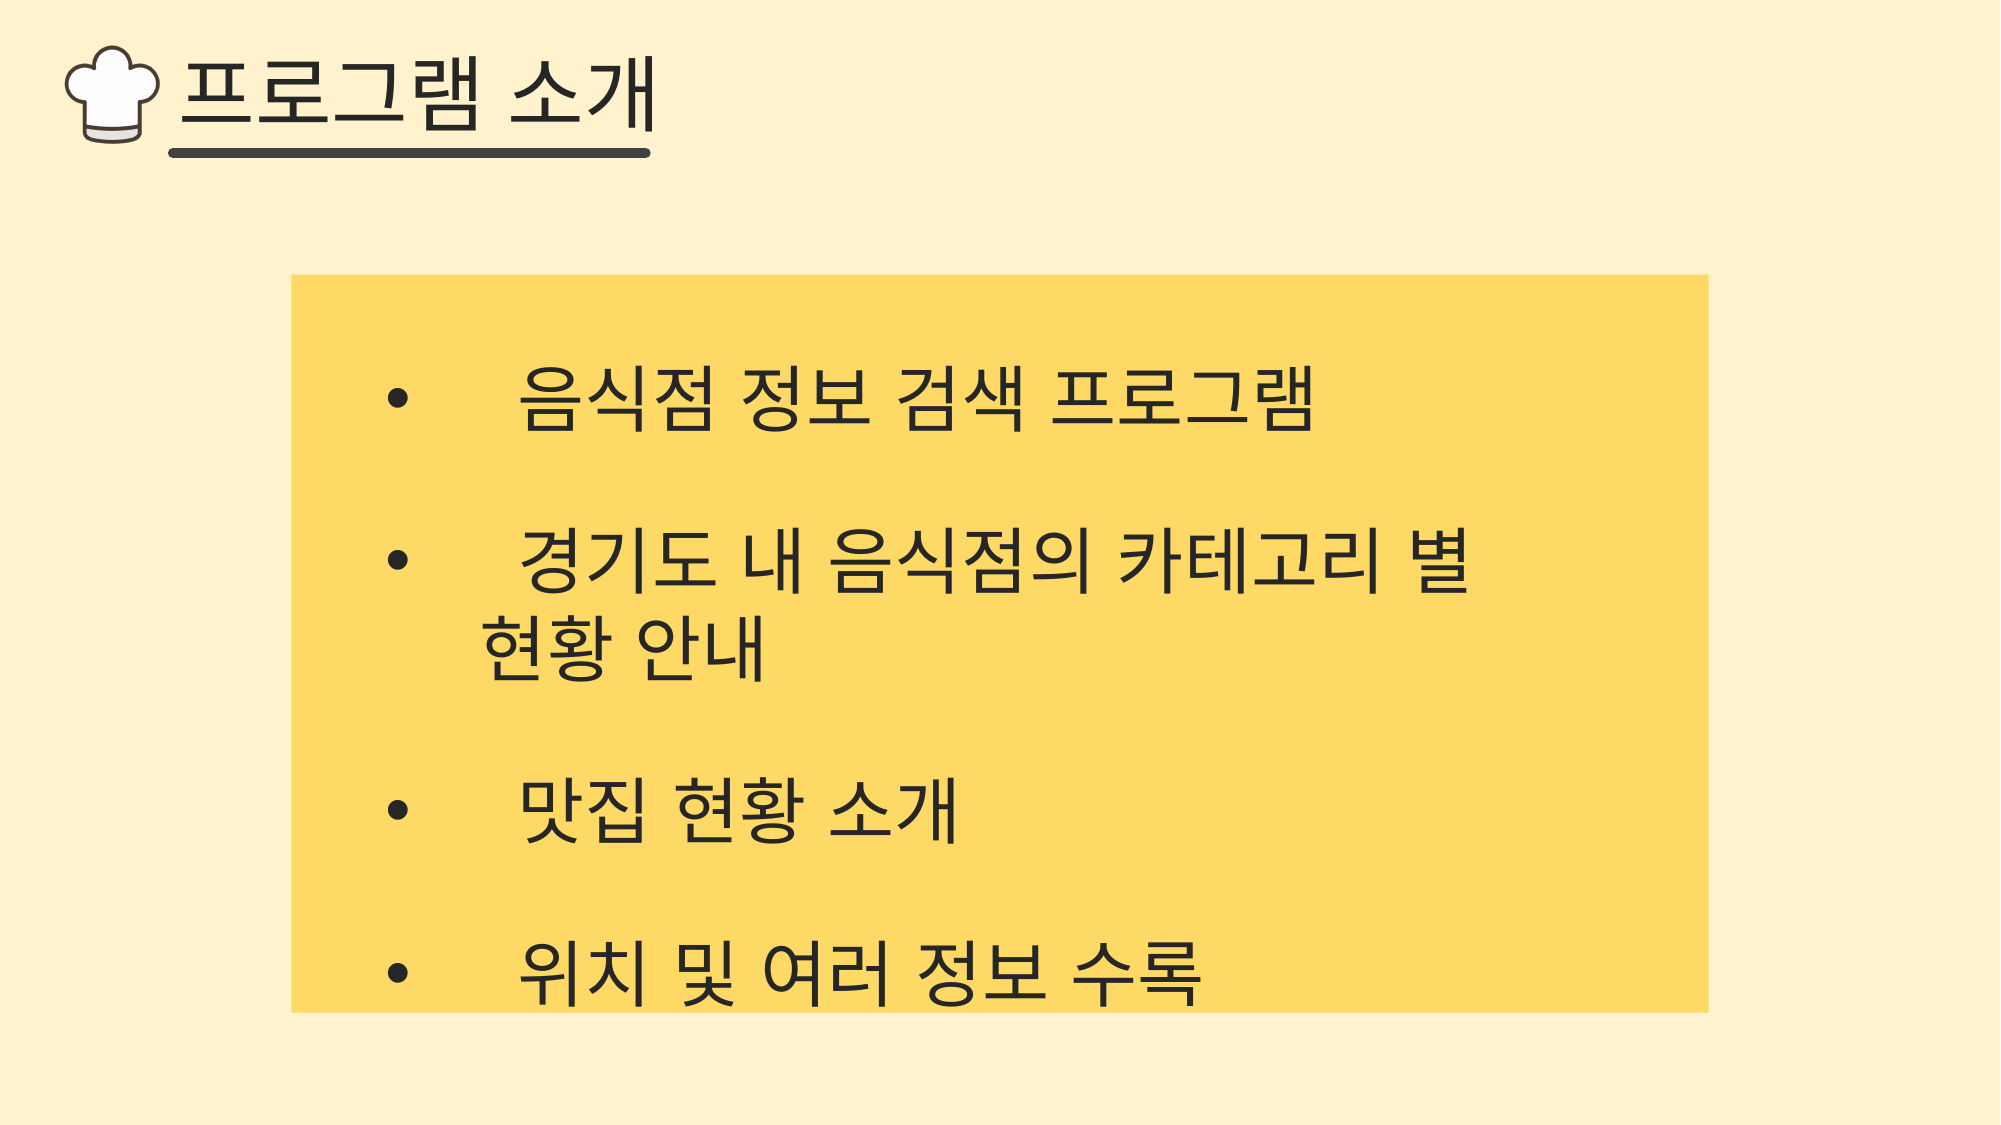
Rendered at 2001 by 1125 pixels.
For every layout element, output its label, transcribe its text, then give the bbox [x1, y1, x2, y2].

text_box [291, 274, 1709, 1013]
text_box 프로그램 소개 [125, 34, 676, 150]
picture [30, 15, 169, 173]
